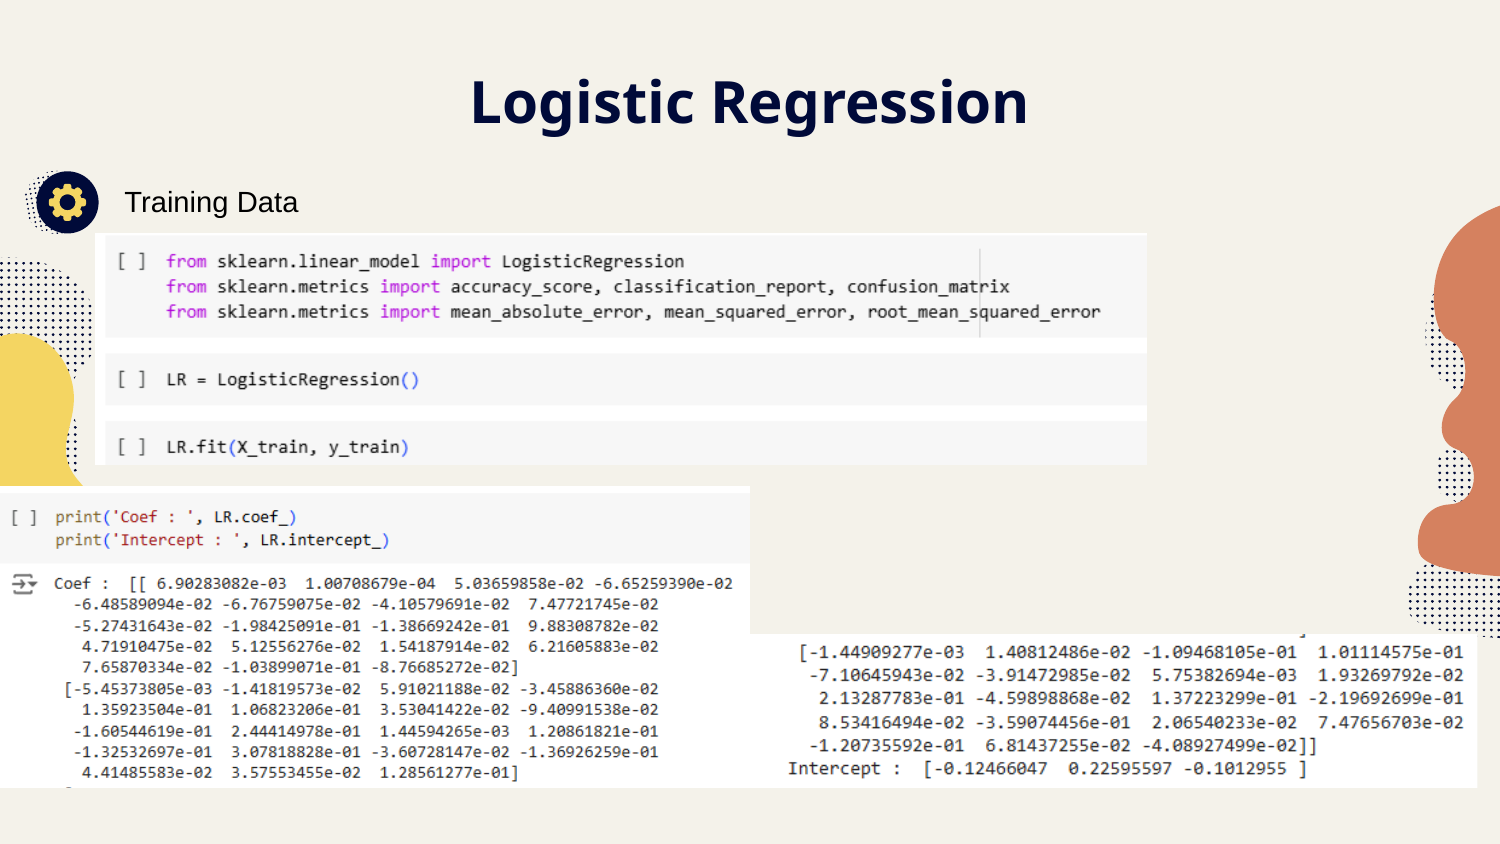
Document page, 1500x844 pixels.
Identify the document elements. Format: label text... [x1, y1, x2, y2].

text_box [24, 170, 102, 235]
picture [0, 486, 1478, 788]
picture [95, 233, 1147, 465]
title Logistic Regression [116, 50, 1383, 134]
text_box Training Data [109, 176, 954, 227]
